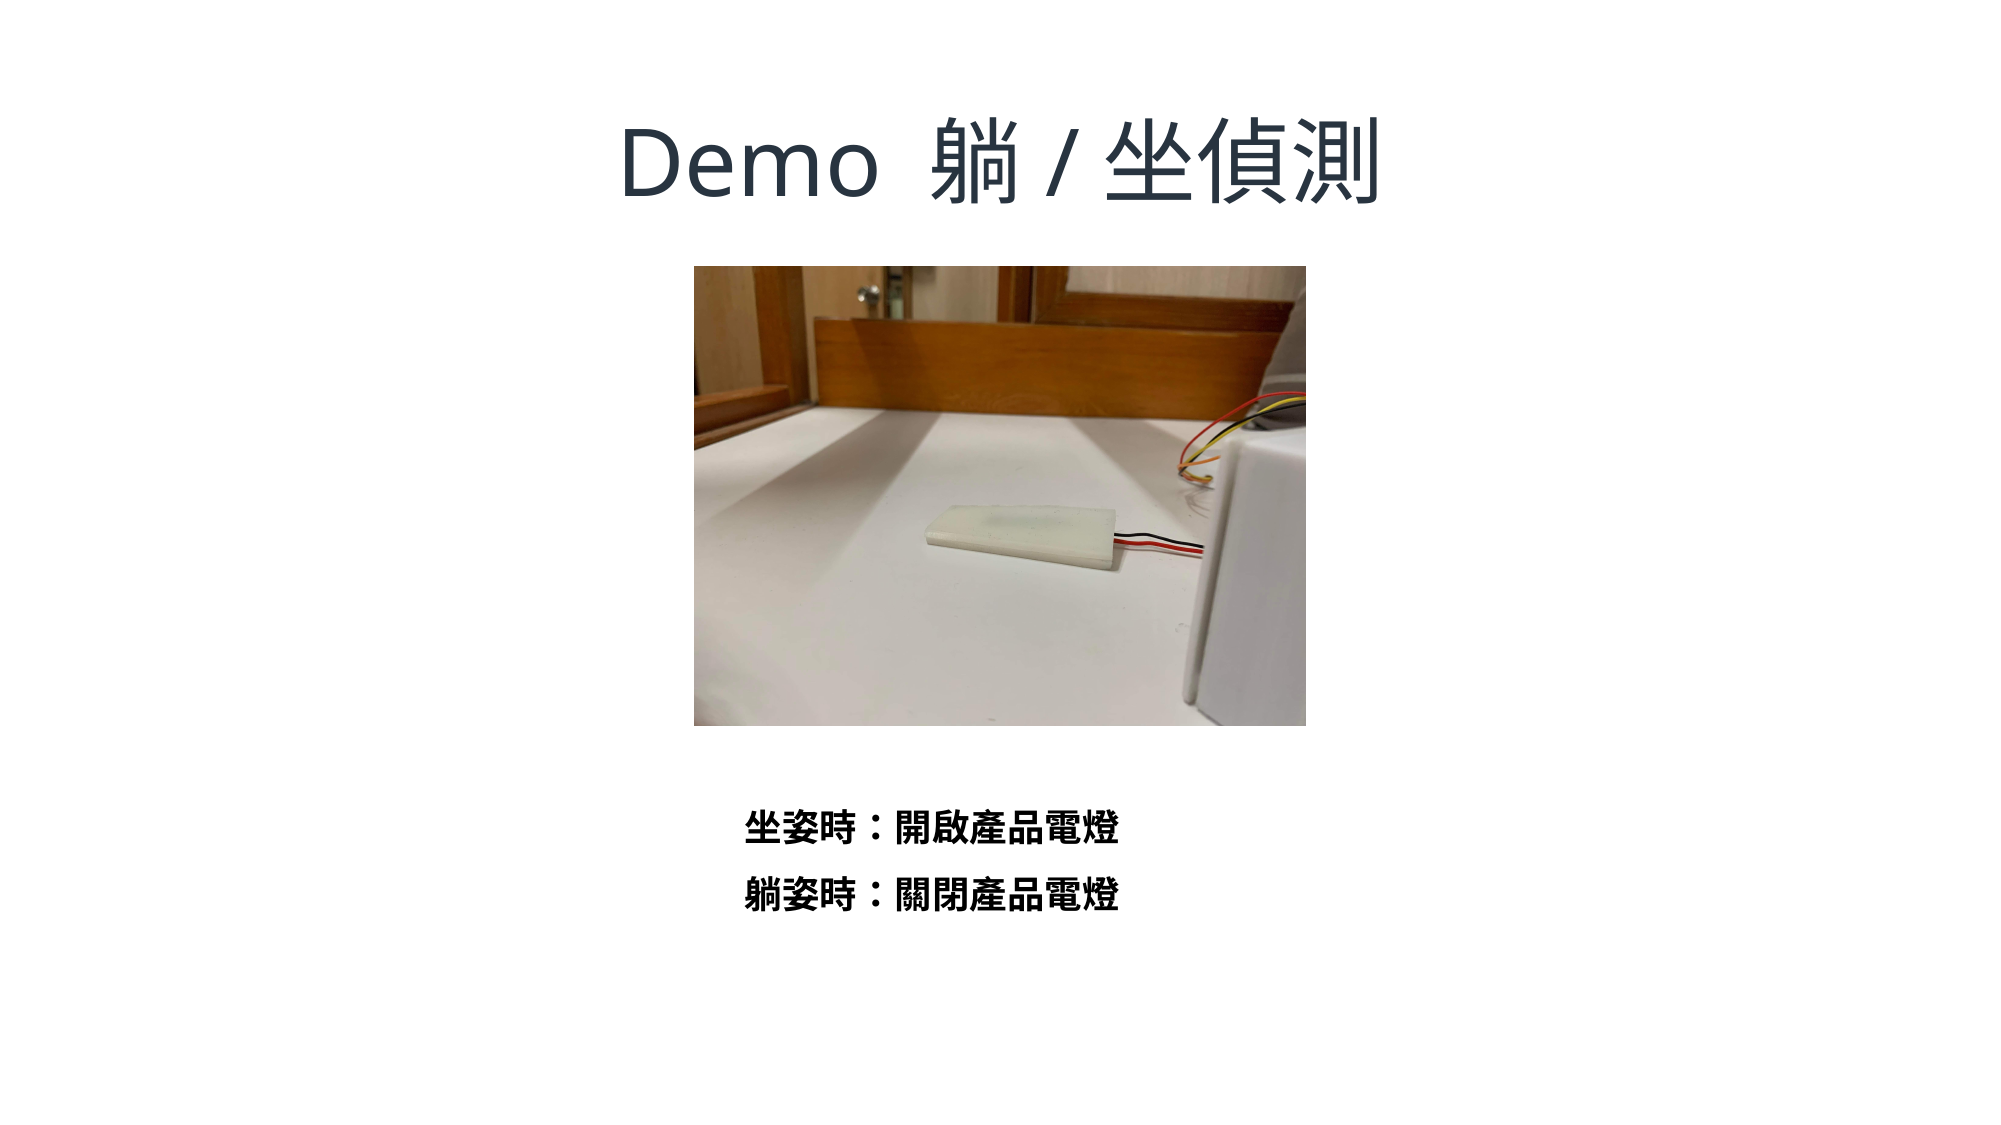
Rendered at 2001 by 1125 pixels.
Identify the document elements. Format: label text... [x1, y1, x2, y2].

picture [693, 266, 1306, 726]
text_box 坐姿時：開啟產品電燈 躺姿時：關閉產品電燈 [729, 774, 1270, 924]
text_box Demo 躺/坐偵測 [0, 95, 2000, 223]
